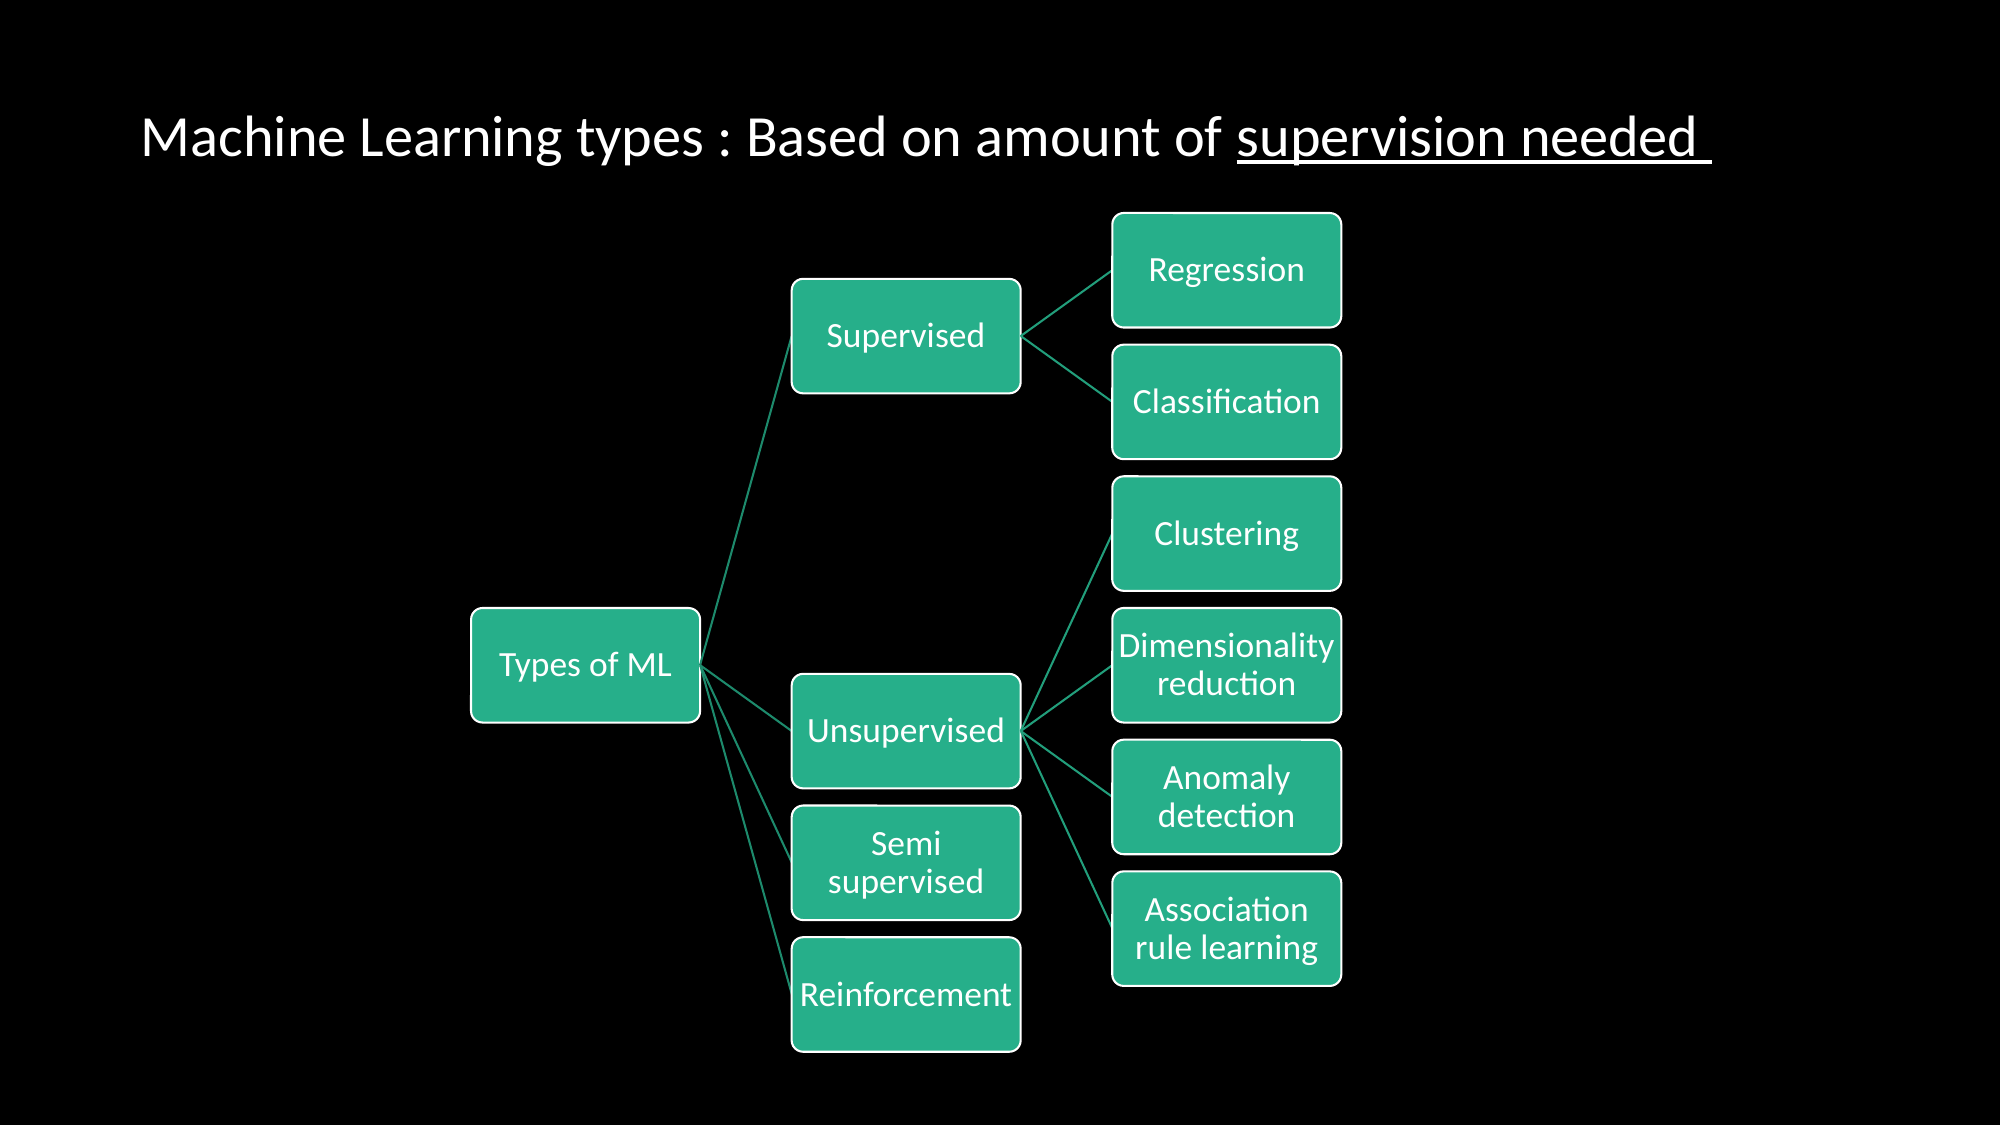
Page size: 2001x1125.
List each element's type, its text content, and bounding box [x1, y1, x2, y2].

title Machine Learning types : Based on amount of supervision needed [125, 28, 1851, 247]
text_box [470, 212, 1342, 1052]
